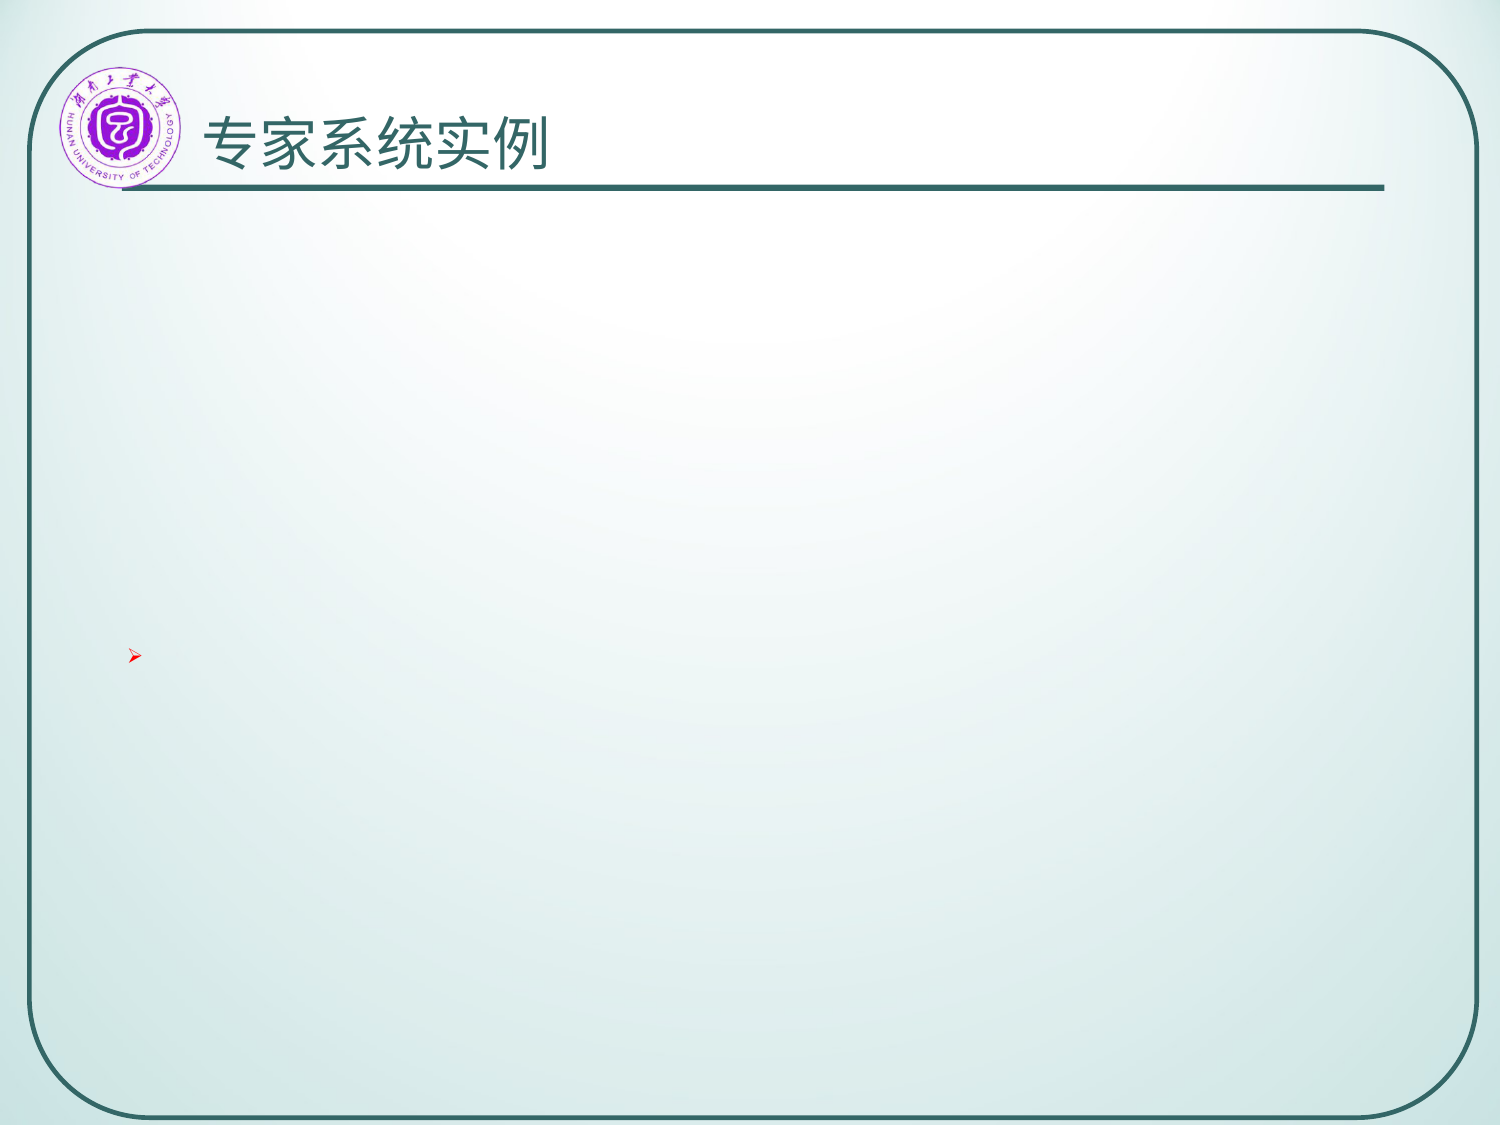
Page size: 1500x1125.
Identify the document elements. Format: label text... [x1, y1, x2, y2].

title 专家系统实例 [159, 66, 1422, 185]
picture [0, 0, 1500, 1125]
